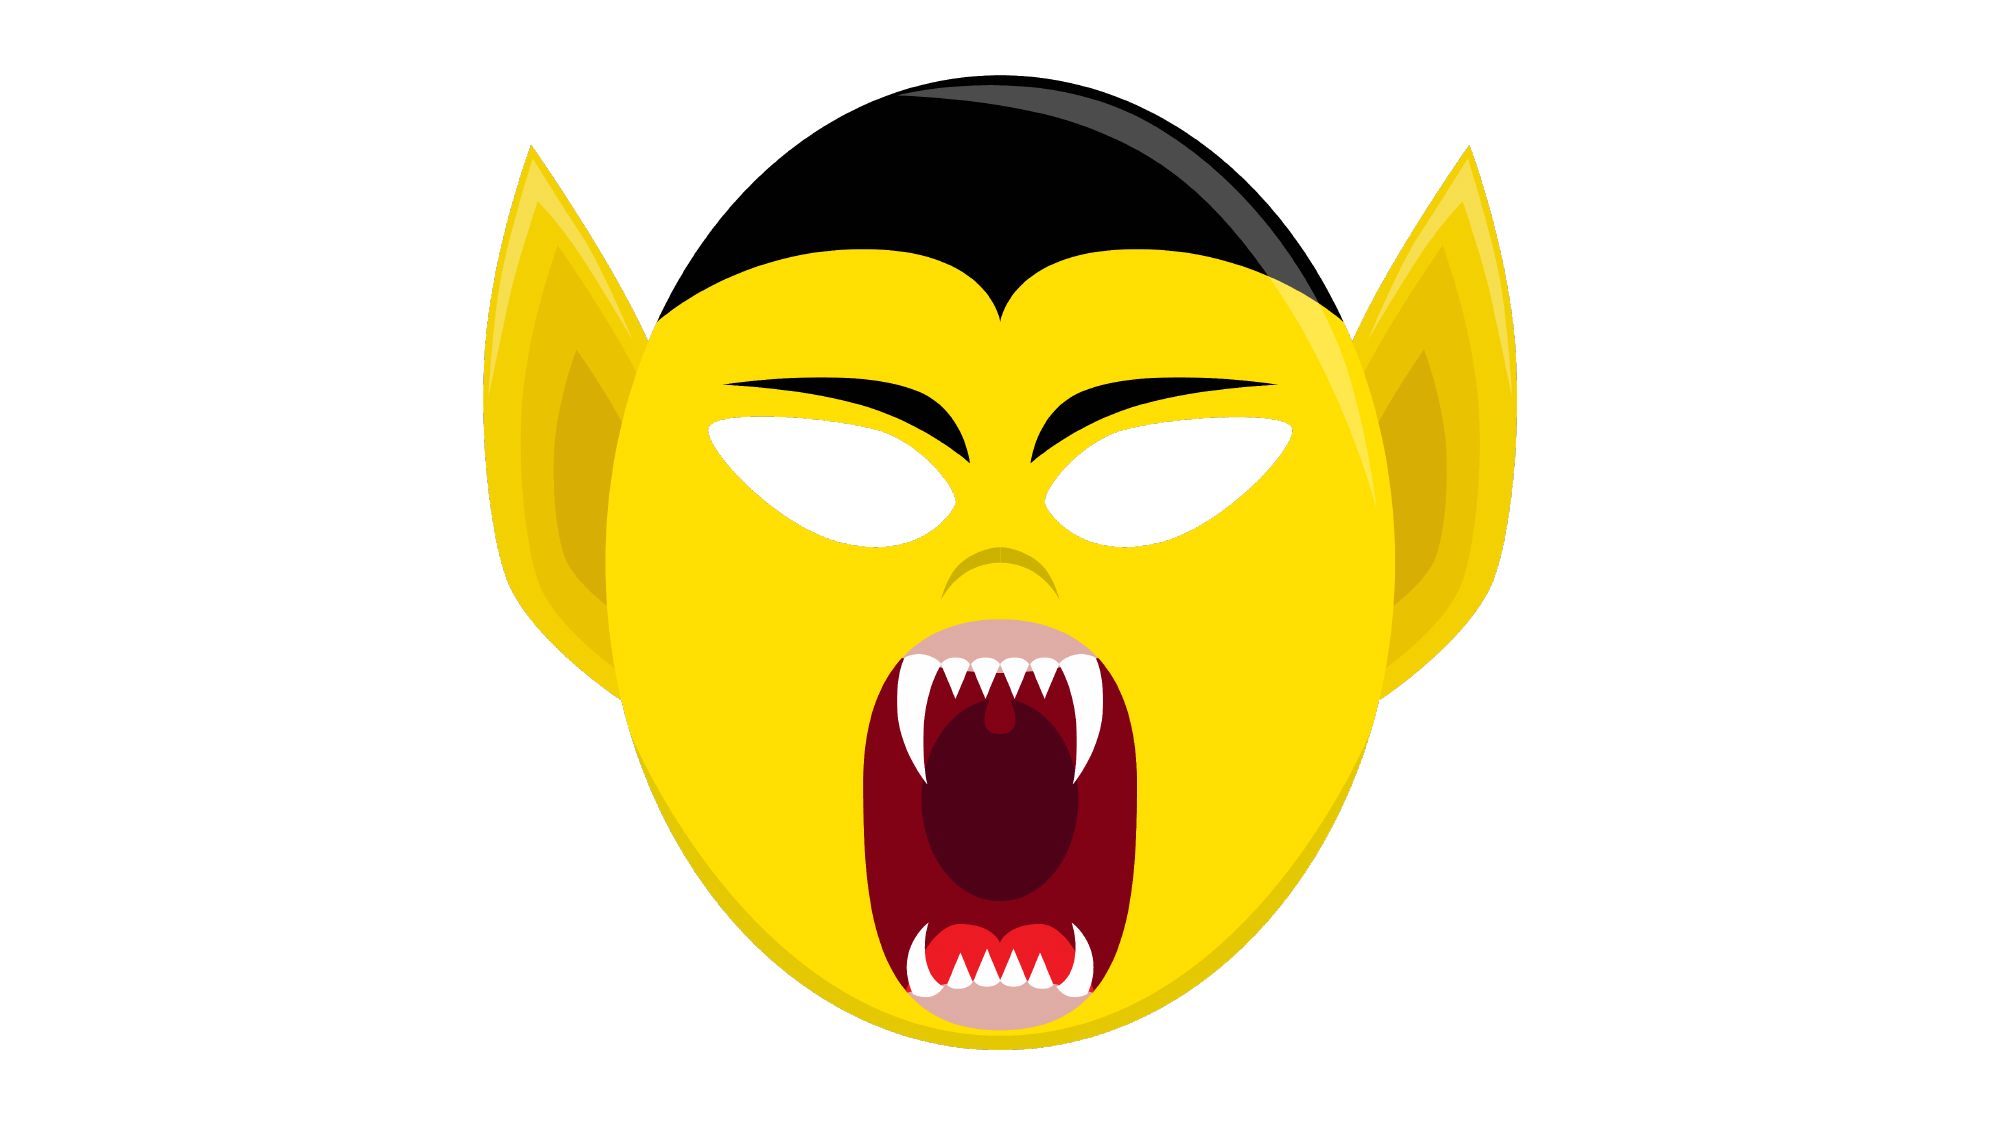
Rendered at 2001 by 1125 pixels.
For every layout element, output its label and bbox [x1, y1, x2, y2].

picture [483, 75, 1517, 1050]
